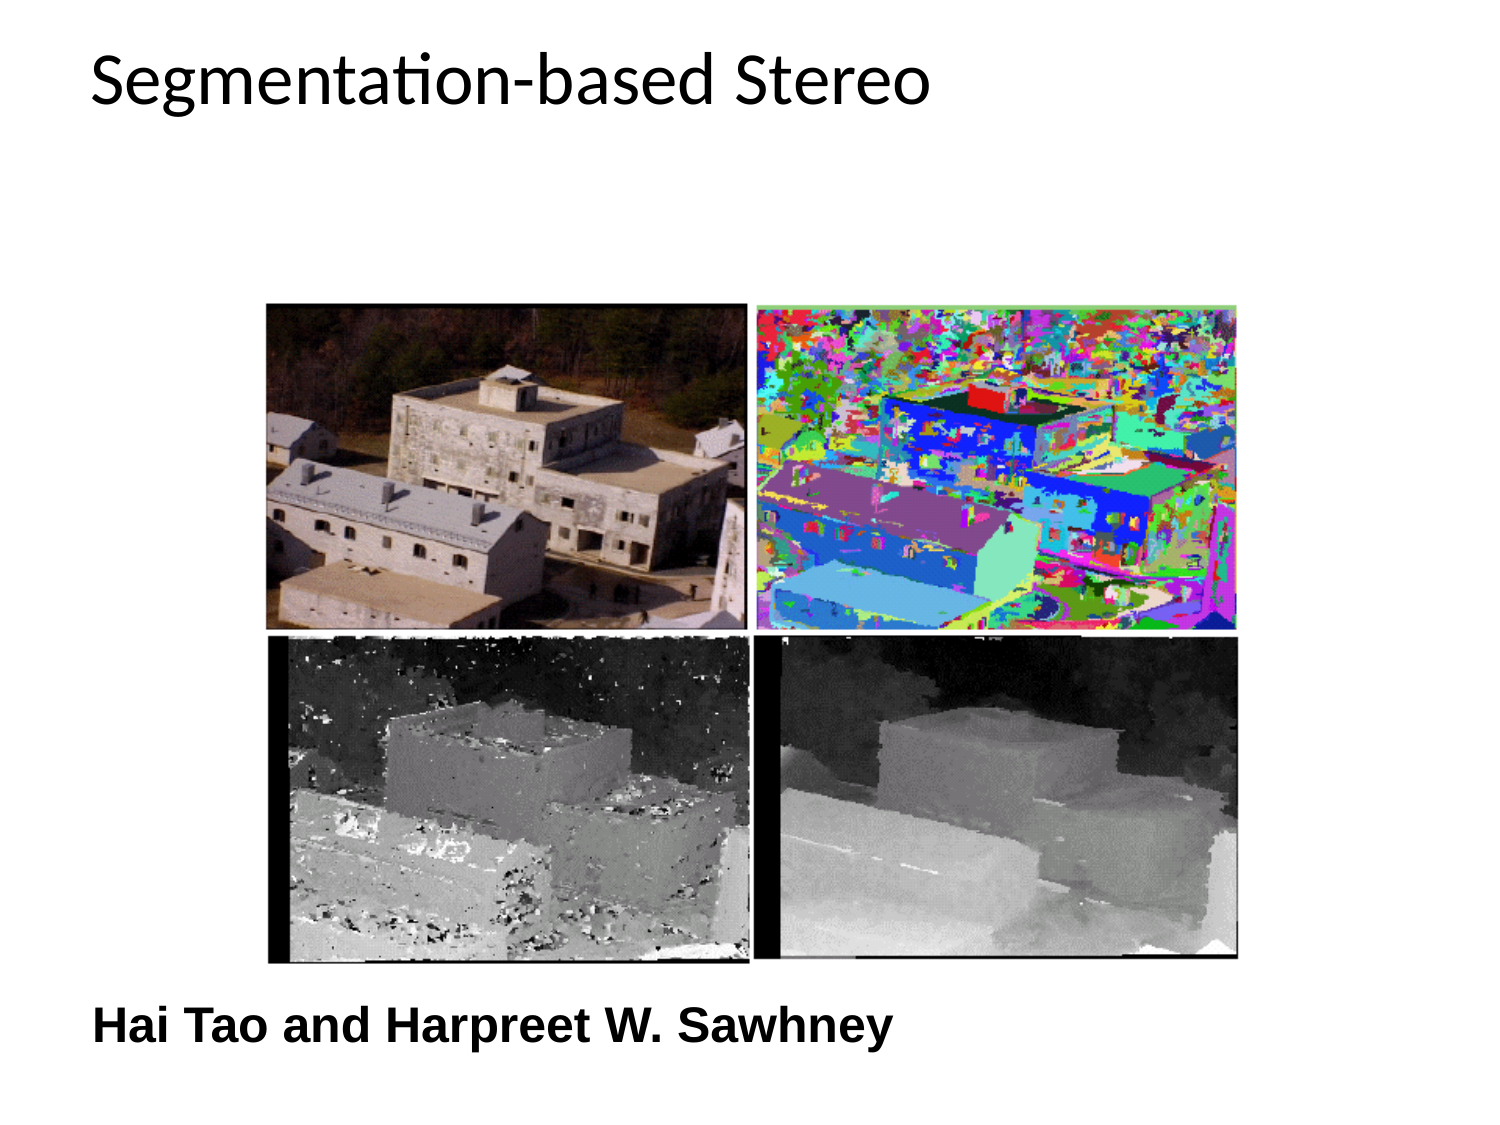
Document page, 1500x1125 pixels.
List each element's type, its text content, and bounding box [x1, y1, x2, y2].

title Segmentation-based Stereo [74, 0, 1426, 151]
picture [256, 296, 1244, 968]
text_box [77, 984, 1084, 1062]
